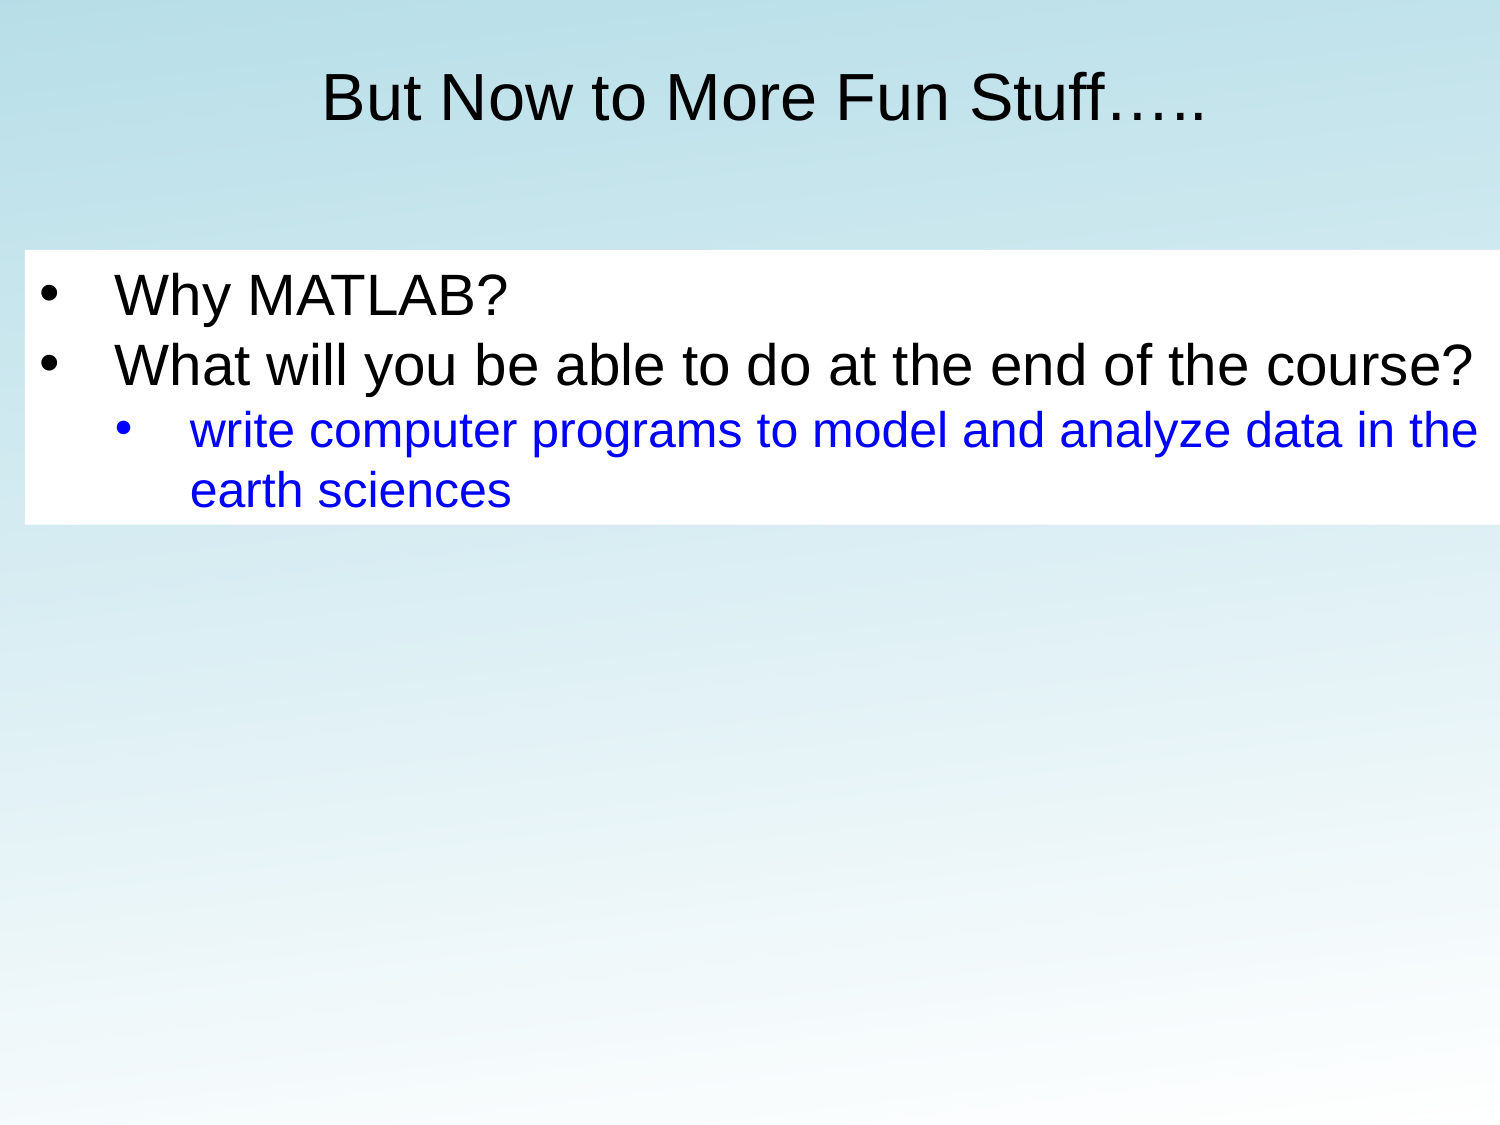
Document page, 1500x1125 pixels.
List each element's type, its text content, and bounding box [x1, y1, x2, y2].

text_box Why MATLAB? What will you be able to do at the end of the course? write computer programs to model and analyze data in the earth sciences [24, 249, 1500, 525]
title But Now to More Fun Stuff….. [62, 37, 1450, 150]
